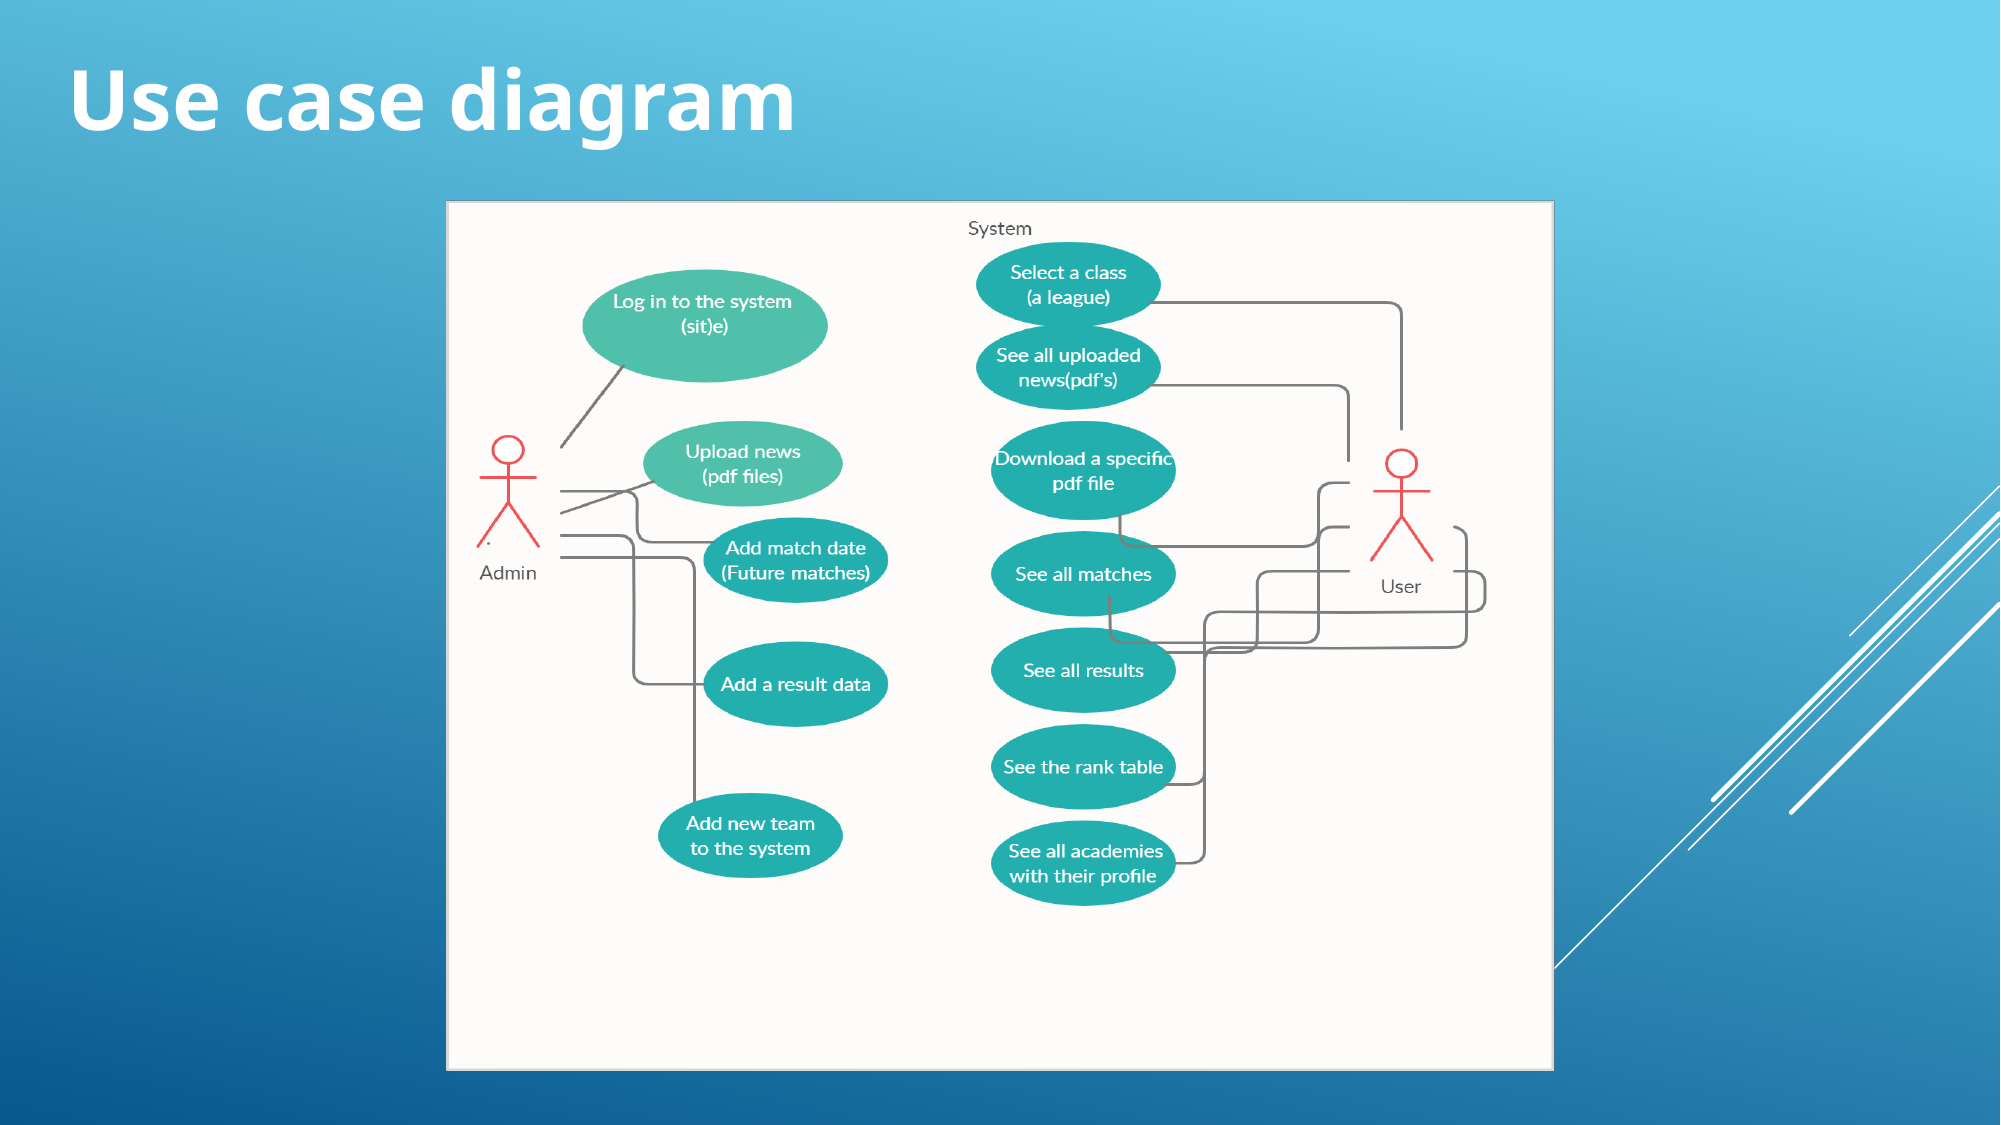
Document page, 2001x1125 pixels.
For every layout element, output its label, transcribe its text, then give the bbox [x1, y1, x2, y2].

text_box Use case diagram [53, 39, 876, 255]
picture [417, 174, 1583, 1098]
